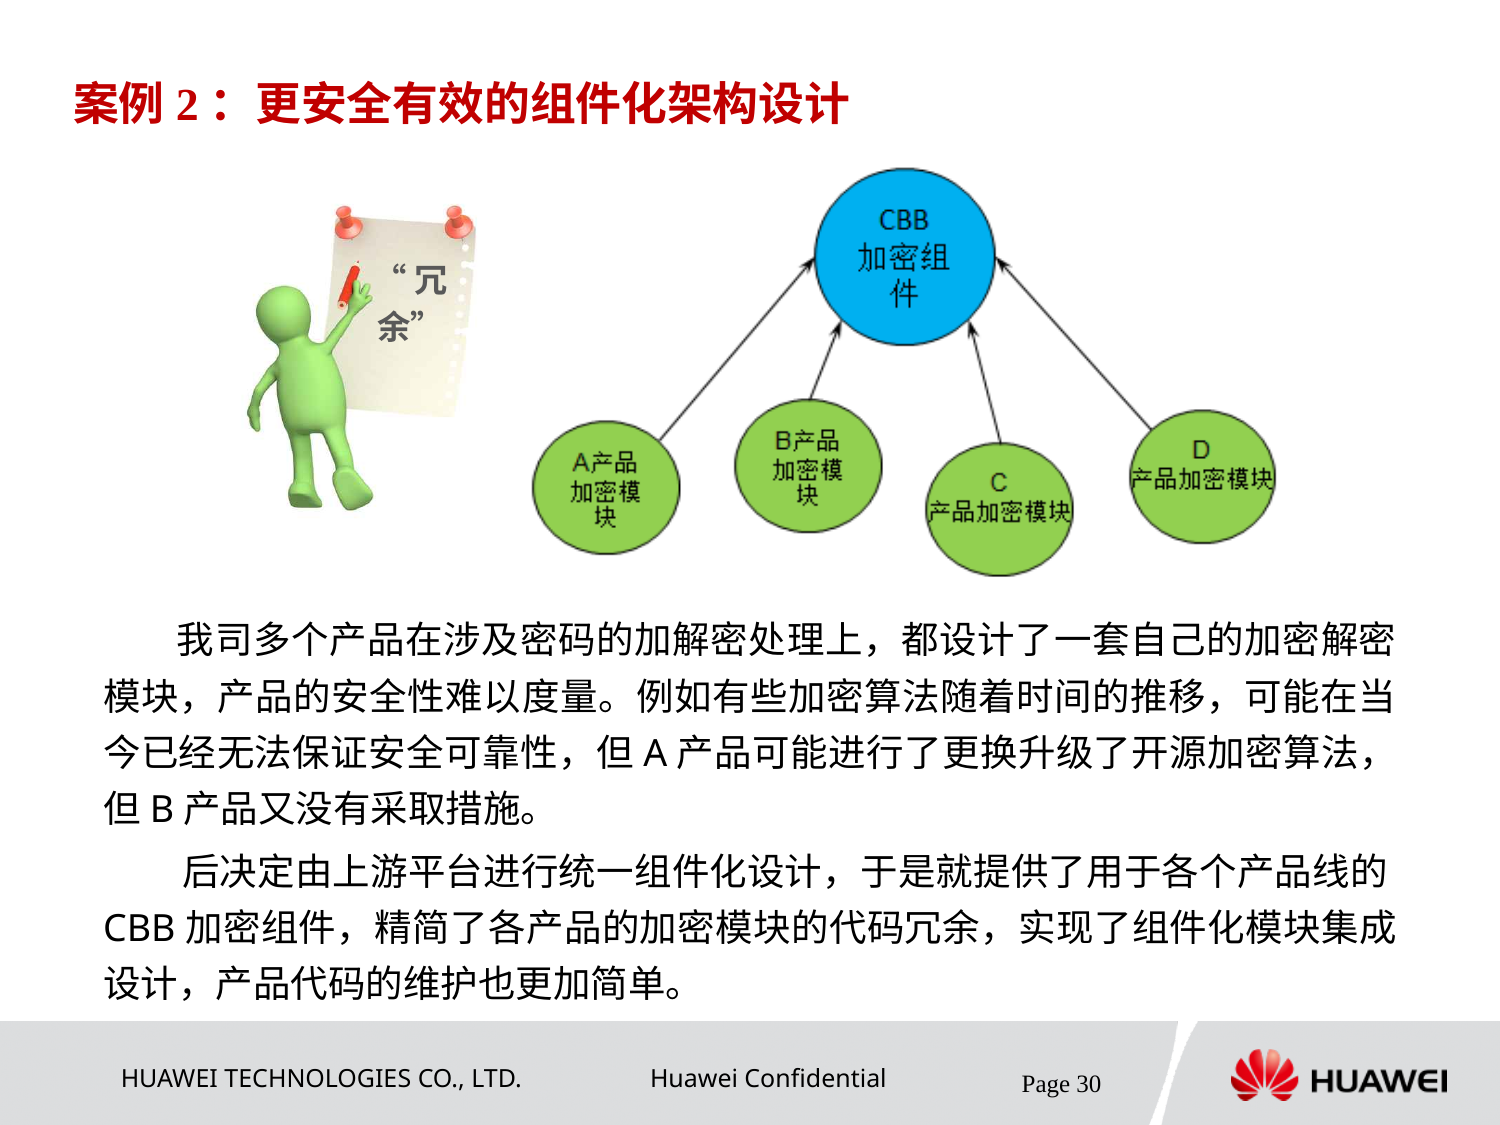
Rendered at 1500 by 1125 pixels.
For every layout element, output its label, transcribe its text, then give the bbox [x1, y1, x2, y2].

text_box 我司多个产品在涉及密码的加解密处理上，都设计了一套自己的加密解密模块，产品的安全性难以度量。例如有些加密算法随着时间的推移，可能在当今已经无法保证安全可靠性，但A产品可能进行了更换升级了开源加密算法，但B产品又没有采取措施。 后决定由上游平台进行统一组件化设计，于是就提供了用于各个产品线的CBB加密组件，精简了各产品的加密模块的代码冗余，实现了组件化模块集成设计，产品代码的维护也更加简单。 [88, 597, 1412, 1013]
text_box 案例2：更安全有效的组件化架构设计 [58, 66, 866, 137]
slide_number Page 30 [1021, 1042, 1152, 1118]
picture [0, 1021, 1500, 1125]
picture [229, 101, 1318, 617]
